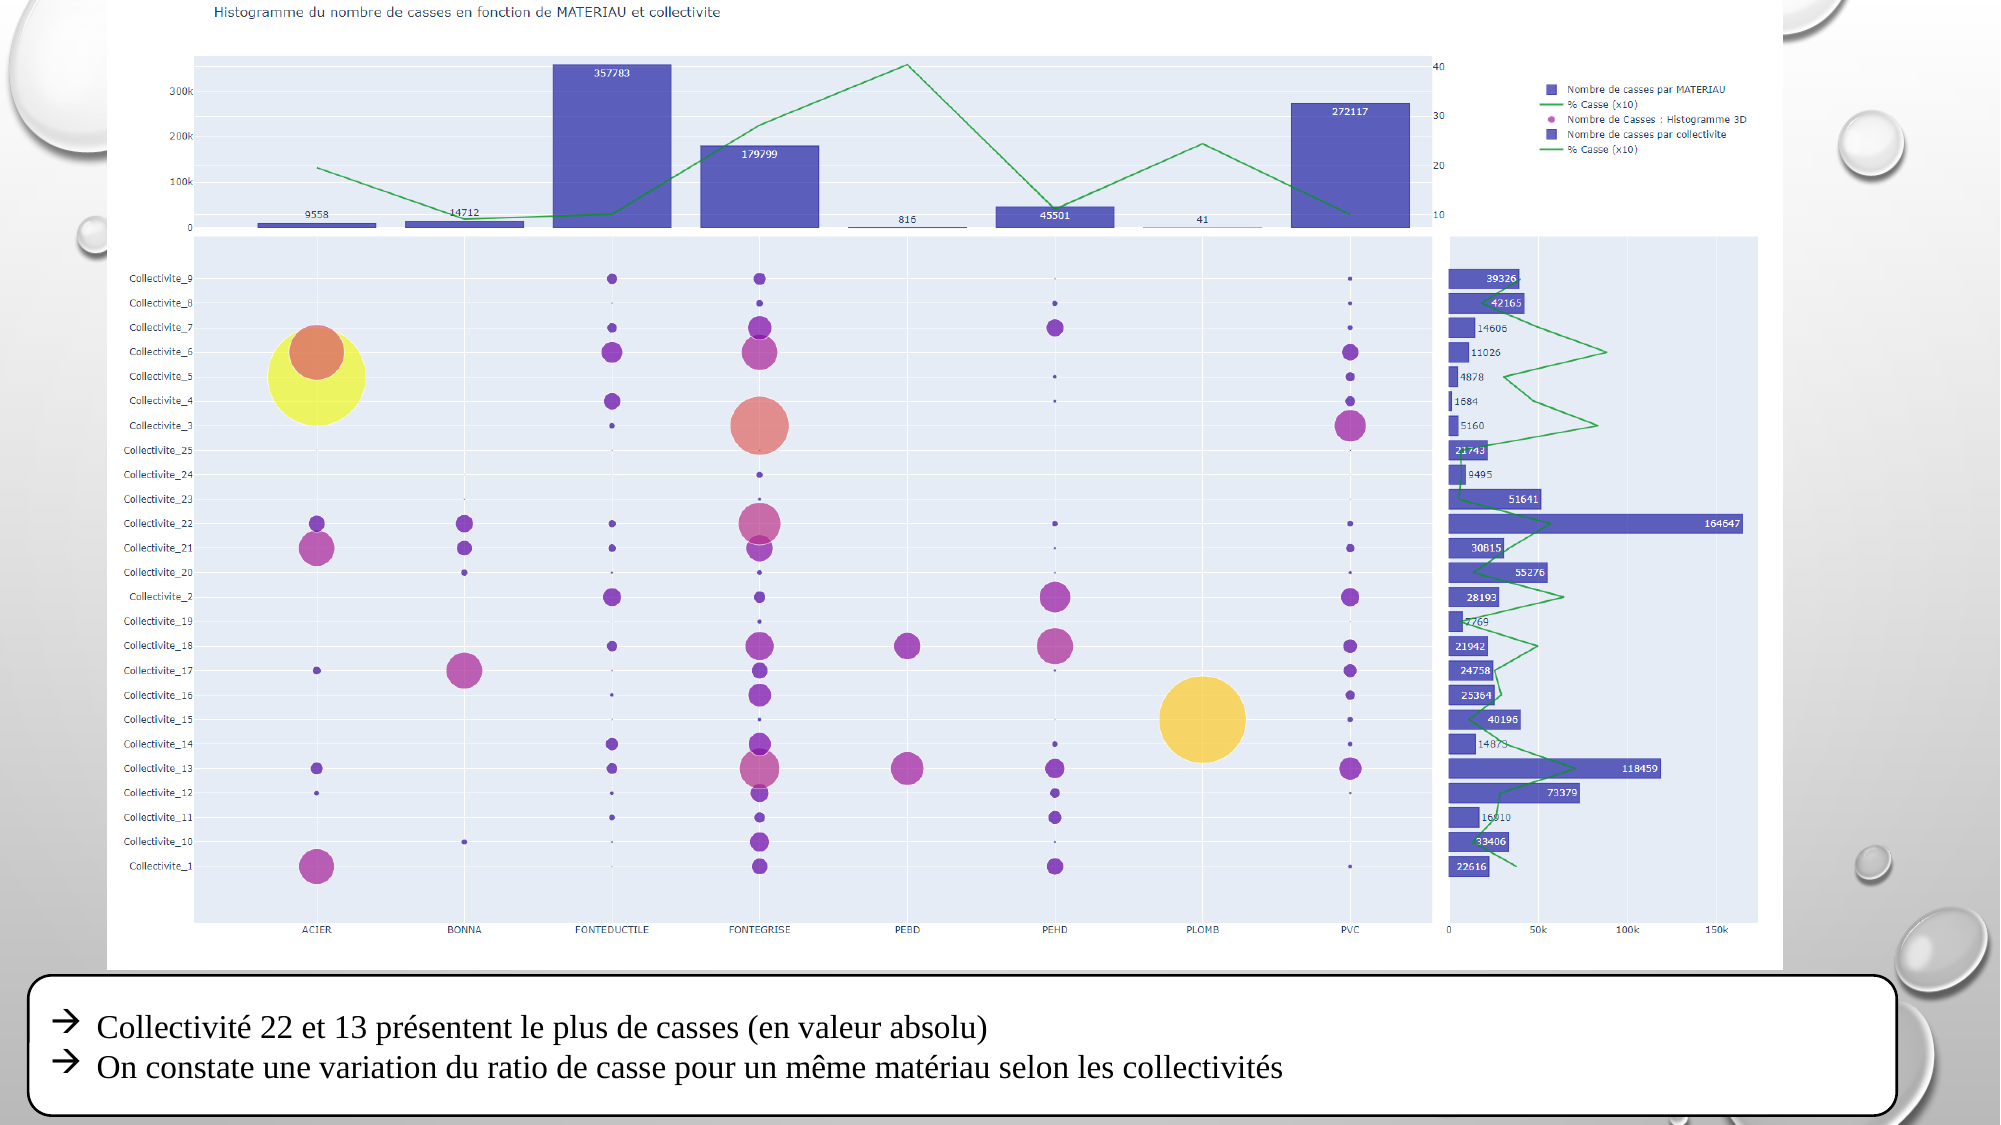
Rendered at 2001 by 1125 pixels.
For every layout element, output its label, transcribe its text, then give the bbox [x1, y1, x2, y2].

text_box Collectivité 22 et 13 présentent le plus de casses (en valeur absolu) On constate une variation du ratio de casse pour un même matériau selon les collectivités [26, 974, 1899, 1117]
picture [0, 0, 2000, 1125]
